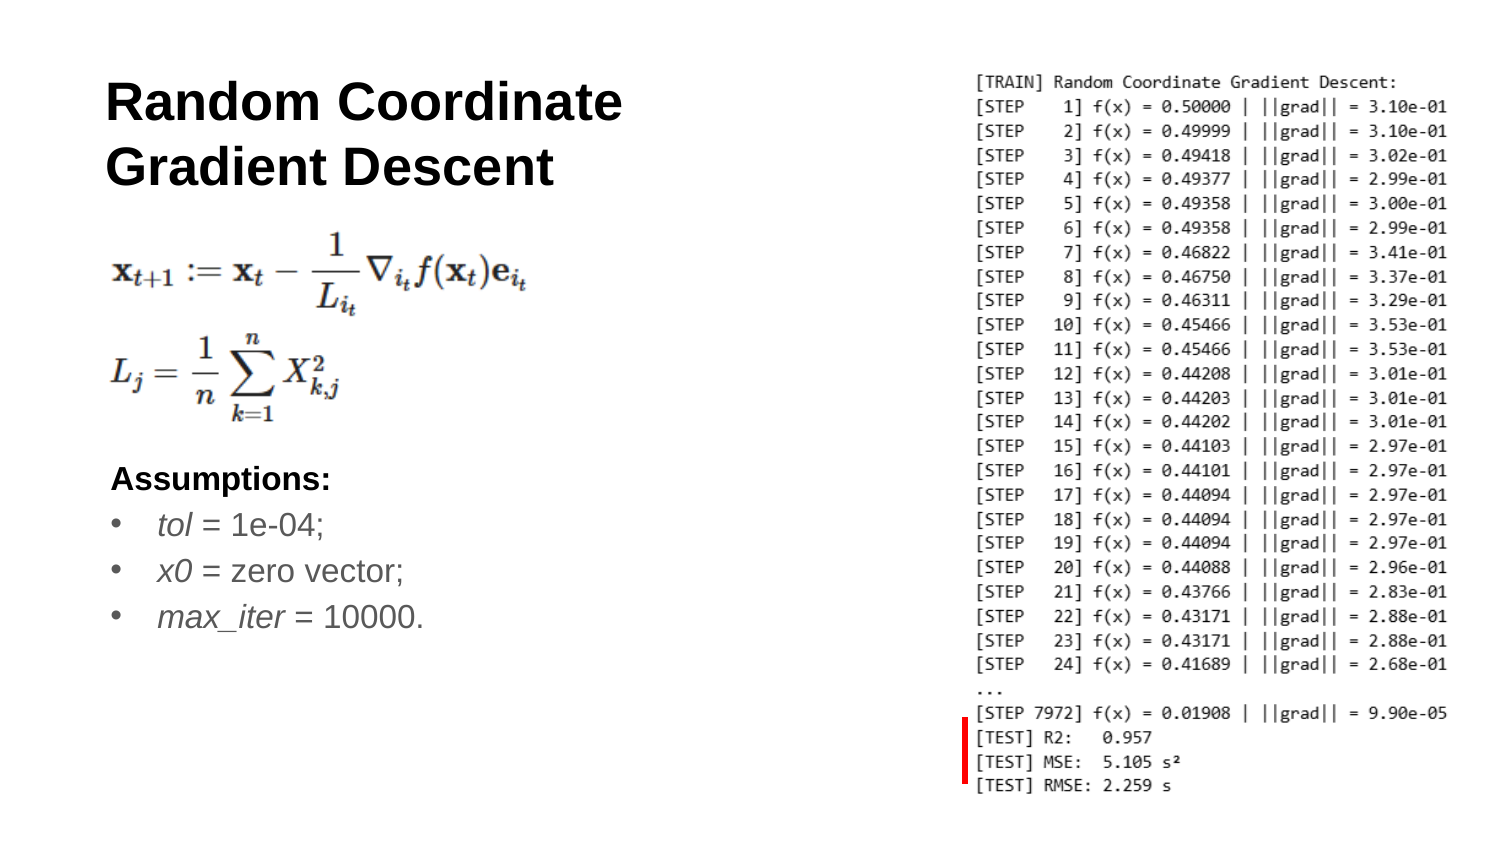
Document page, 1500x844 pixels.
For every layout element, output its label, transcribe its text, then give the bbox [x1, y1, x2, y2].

picture [971, 66, 1451, 796]
picture [89, 226, 553, 431]
title Random Coordinate Gradient Descent [105, 66, 969, 207]
text_box Assumptions: tol = 1e-04; x0 = zero vector; max_iter = 10000. [89, 411, 480, 819]
